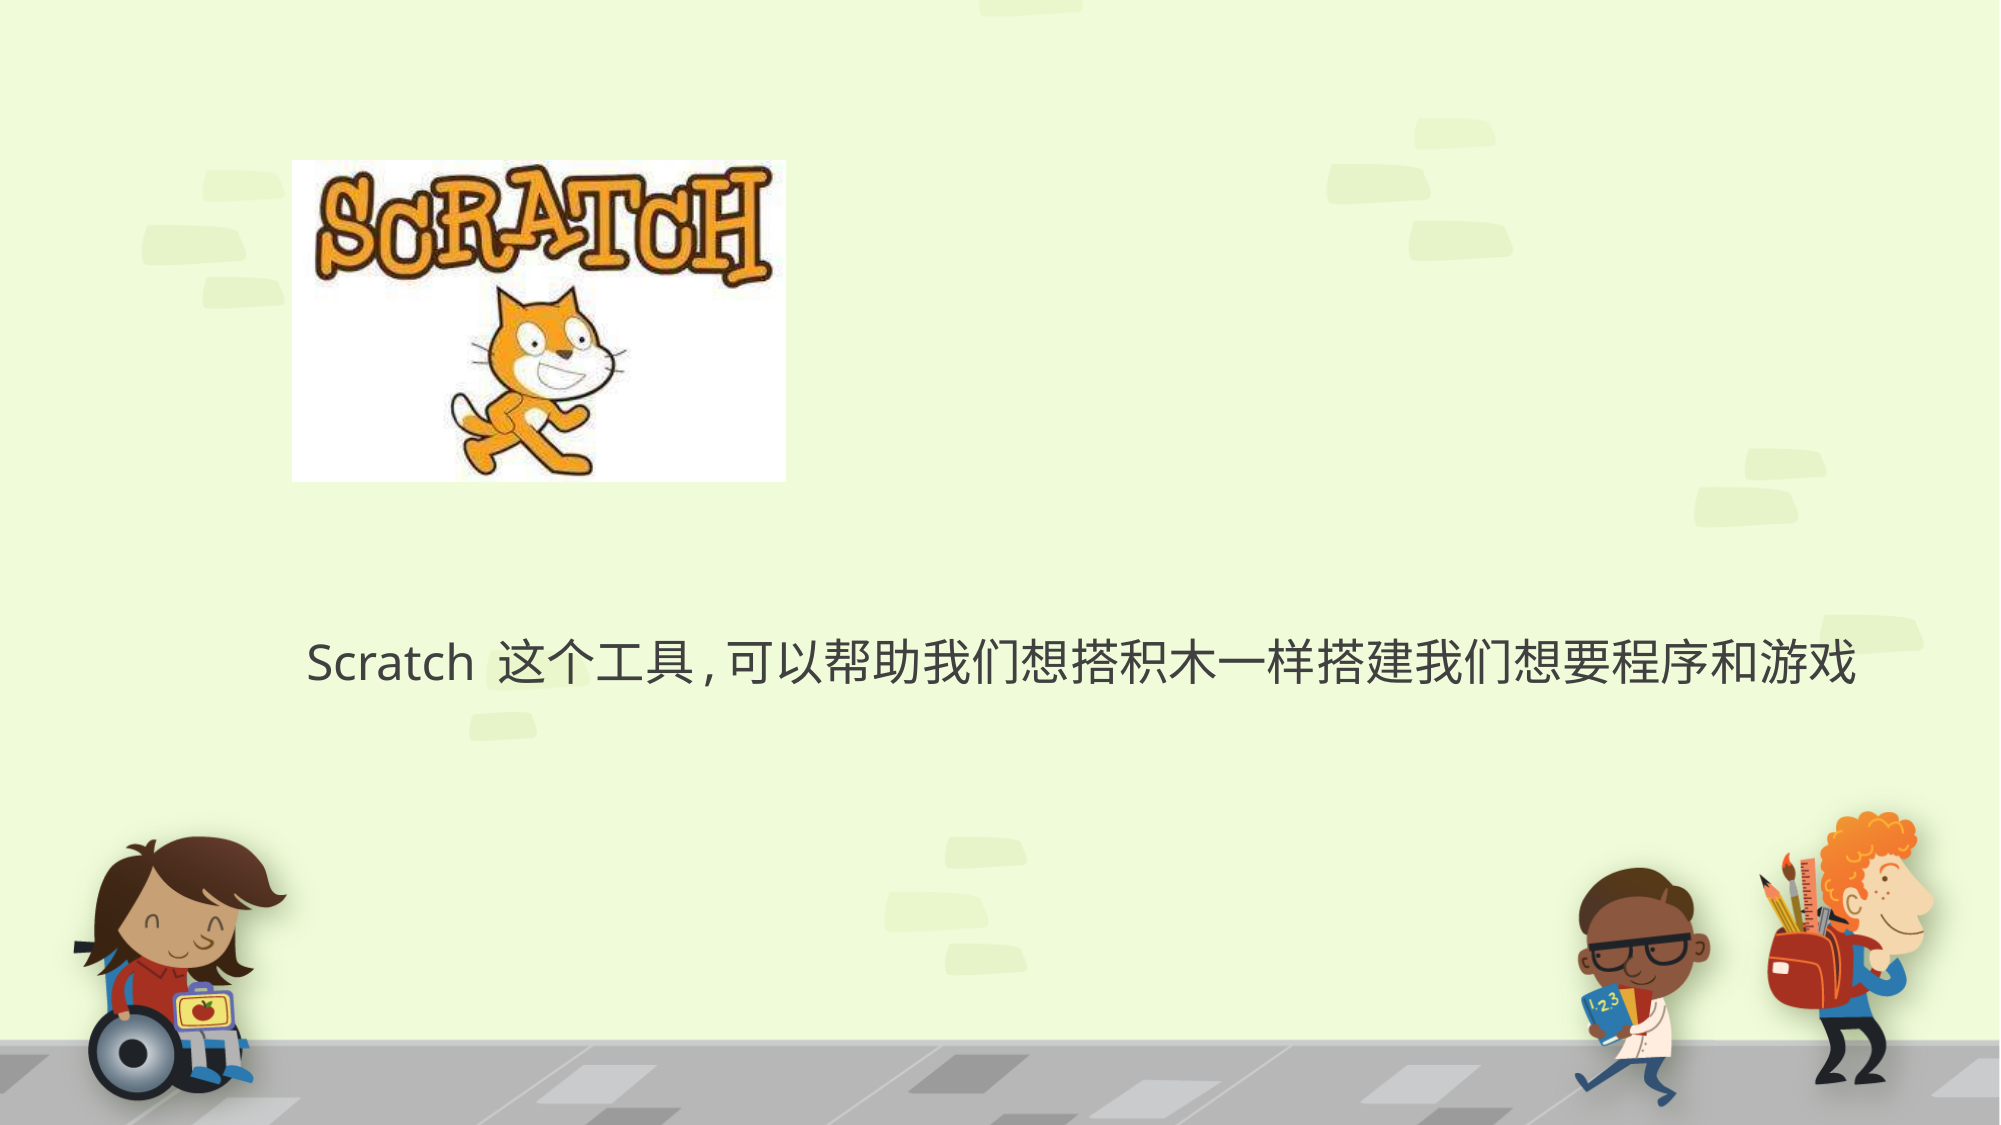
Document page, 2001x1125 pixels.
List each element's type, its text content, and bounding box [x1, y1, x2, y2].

picture [0, 0, 2000, 1125]
title Scratch 这个工具,可以帮助我们想搭积木一样搭建我们想要程序和游戏 [291, 586, 1904, 699]
